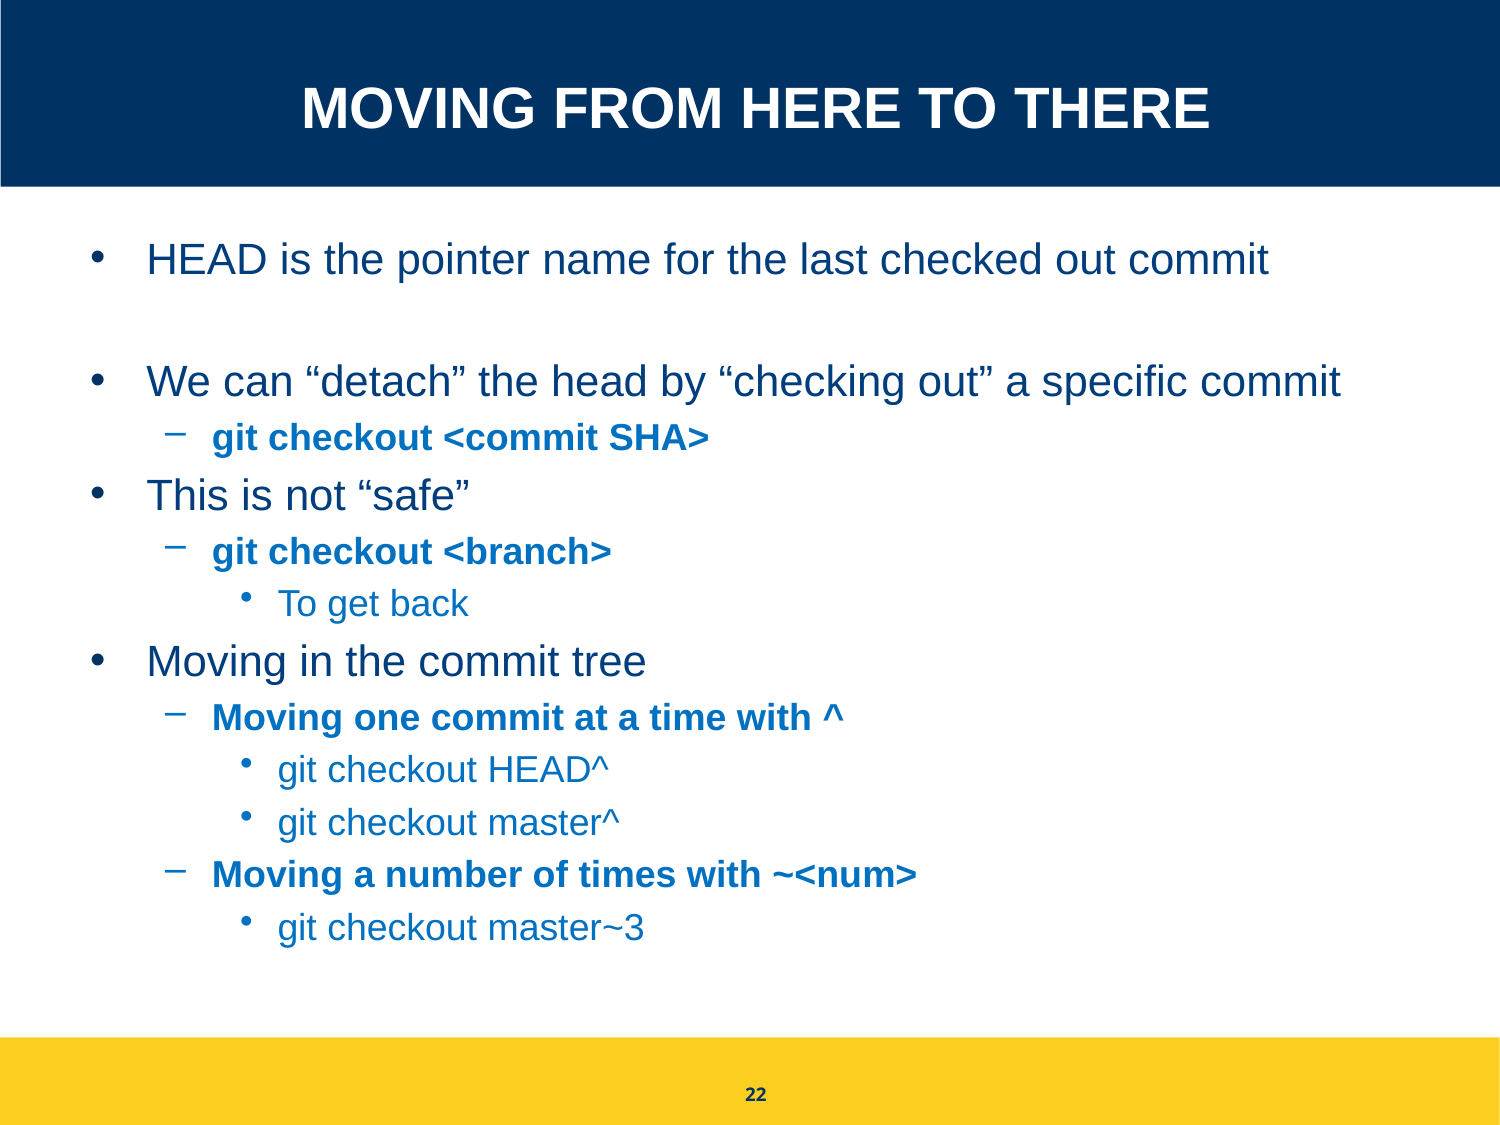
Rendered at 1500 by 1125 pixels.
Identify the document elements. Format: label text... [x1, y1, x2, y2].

title Moving From Here to There [74, 23, 1438, 187]
slide_number 22 [599, 1074, 913, 1125]
list HEAD is the pointer name for the last checked out commit We can “detach” the head by “checking out” a specific commit git checkout <commit SHA> This is not “safe” git checkout <branch> To get back Moving in the commit tree Moving one commit at a time with ^ git checkout HEAD^ git checkout master^ Moving a number of times with ~<num> git checkout master~3 [74, 222, 1438, 1044]
